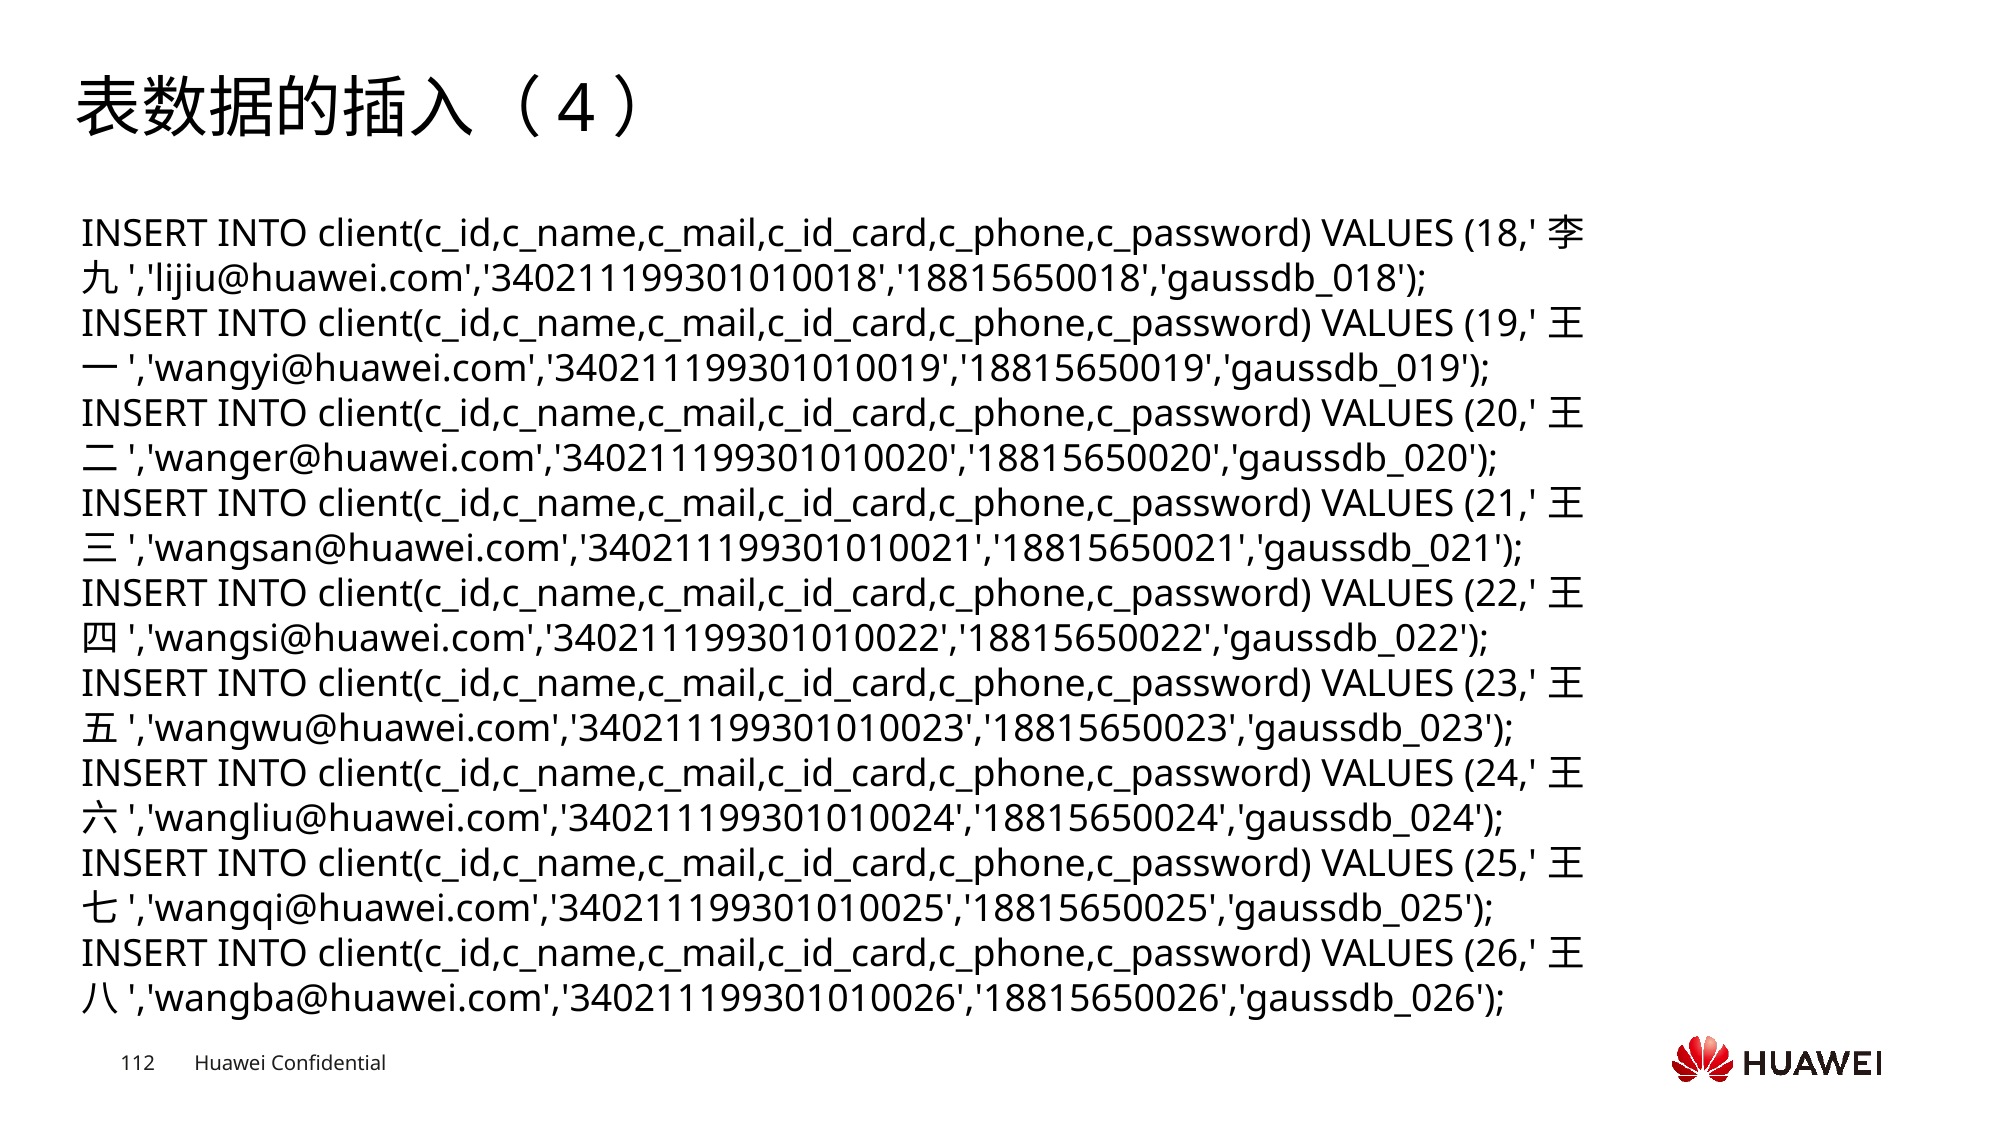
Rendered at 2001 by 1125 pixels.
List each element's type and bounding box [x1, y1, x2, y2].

title [74, 73, 1928, 238]
text_box [66, 201, 1874, 1027]
picture [1672, 1036, 1881, 1082]
